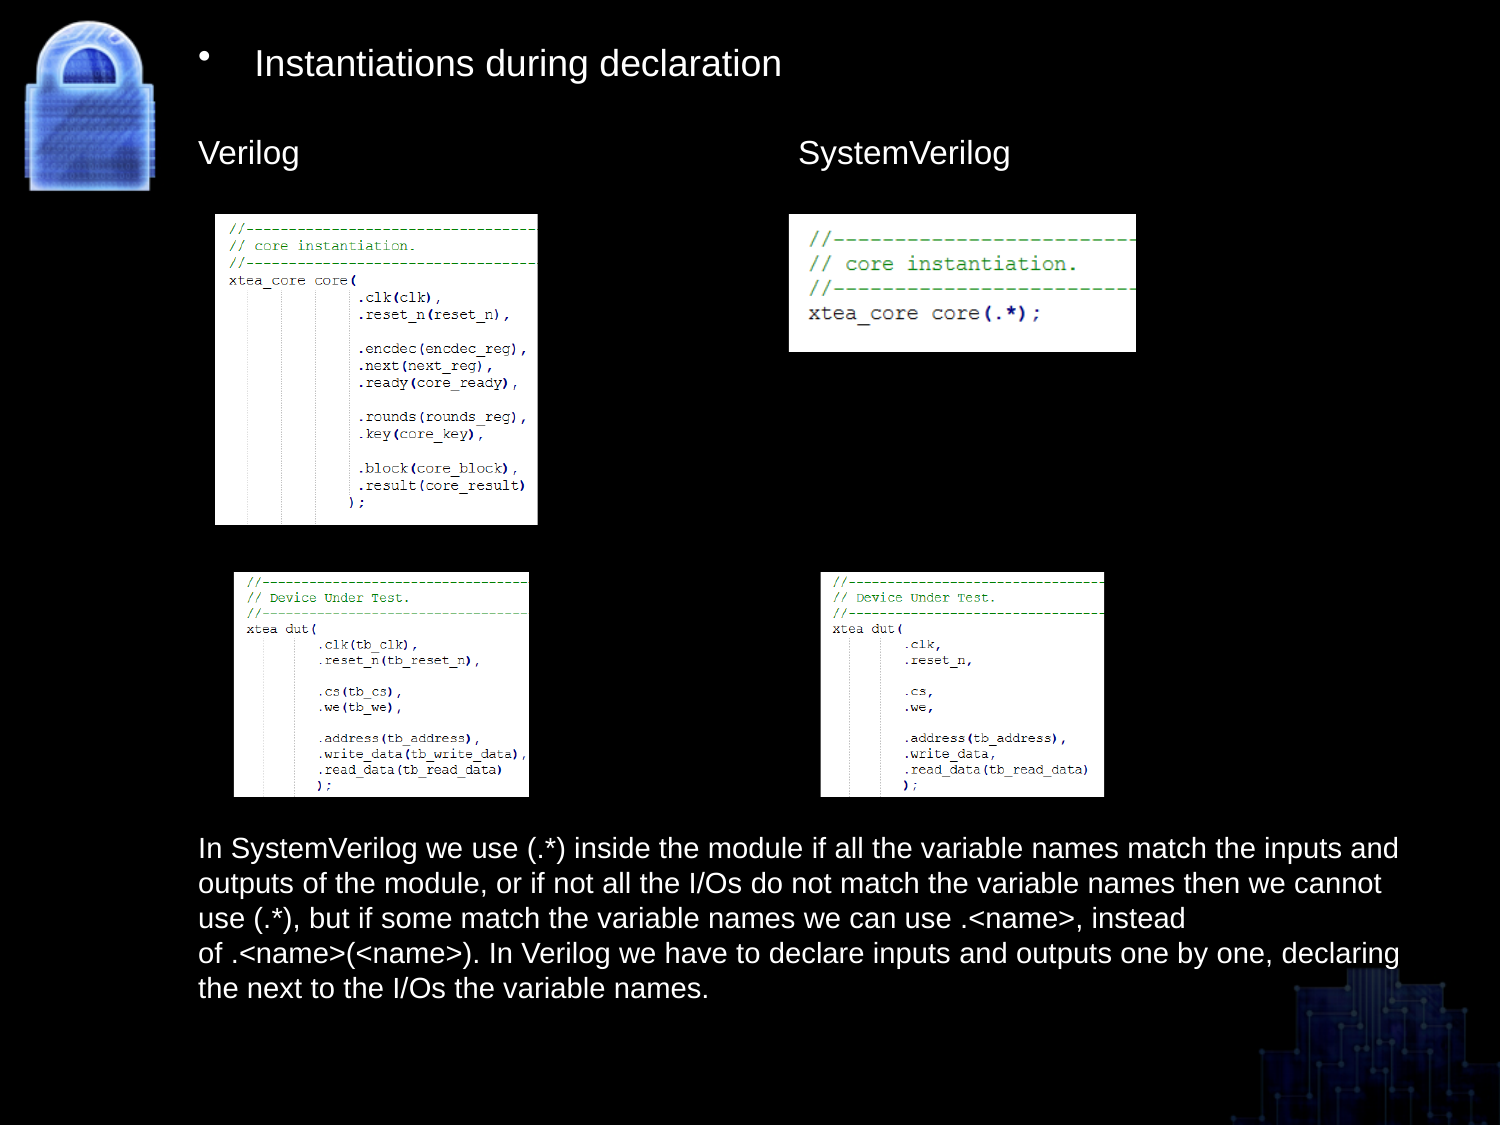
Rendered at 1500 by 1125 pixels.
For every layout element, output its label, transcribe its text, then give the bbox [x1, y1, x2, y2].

picture [0, 0, 1500, 1125]
list Instantiations during declaration Verilog SystemVerilog In SystemVerilog we use (.*) inside the module if all the variable names match the inputs and outputs of the module, or if not all the I/Os do not match the variable names then we cannot use (.*), but if some match the variable names we can use .<name>, instead of .<name>(<name>). In Verilog we have to declare inputs and outputs one by one, declaring the next to the I/Os the variable names. [182, 30, 1424, 1095]
